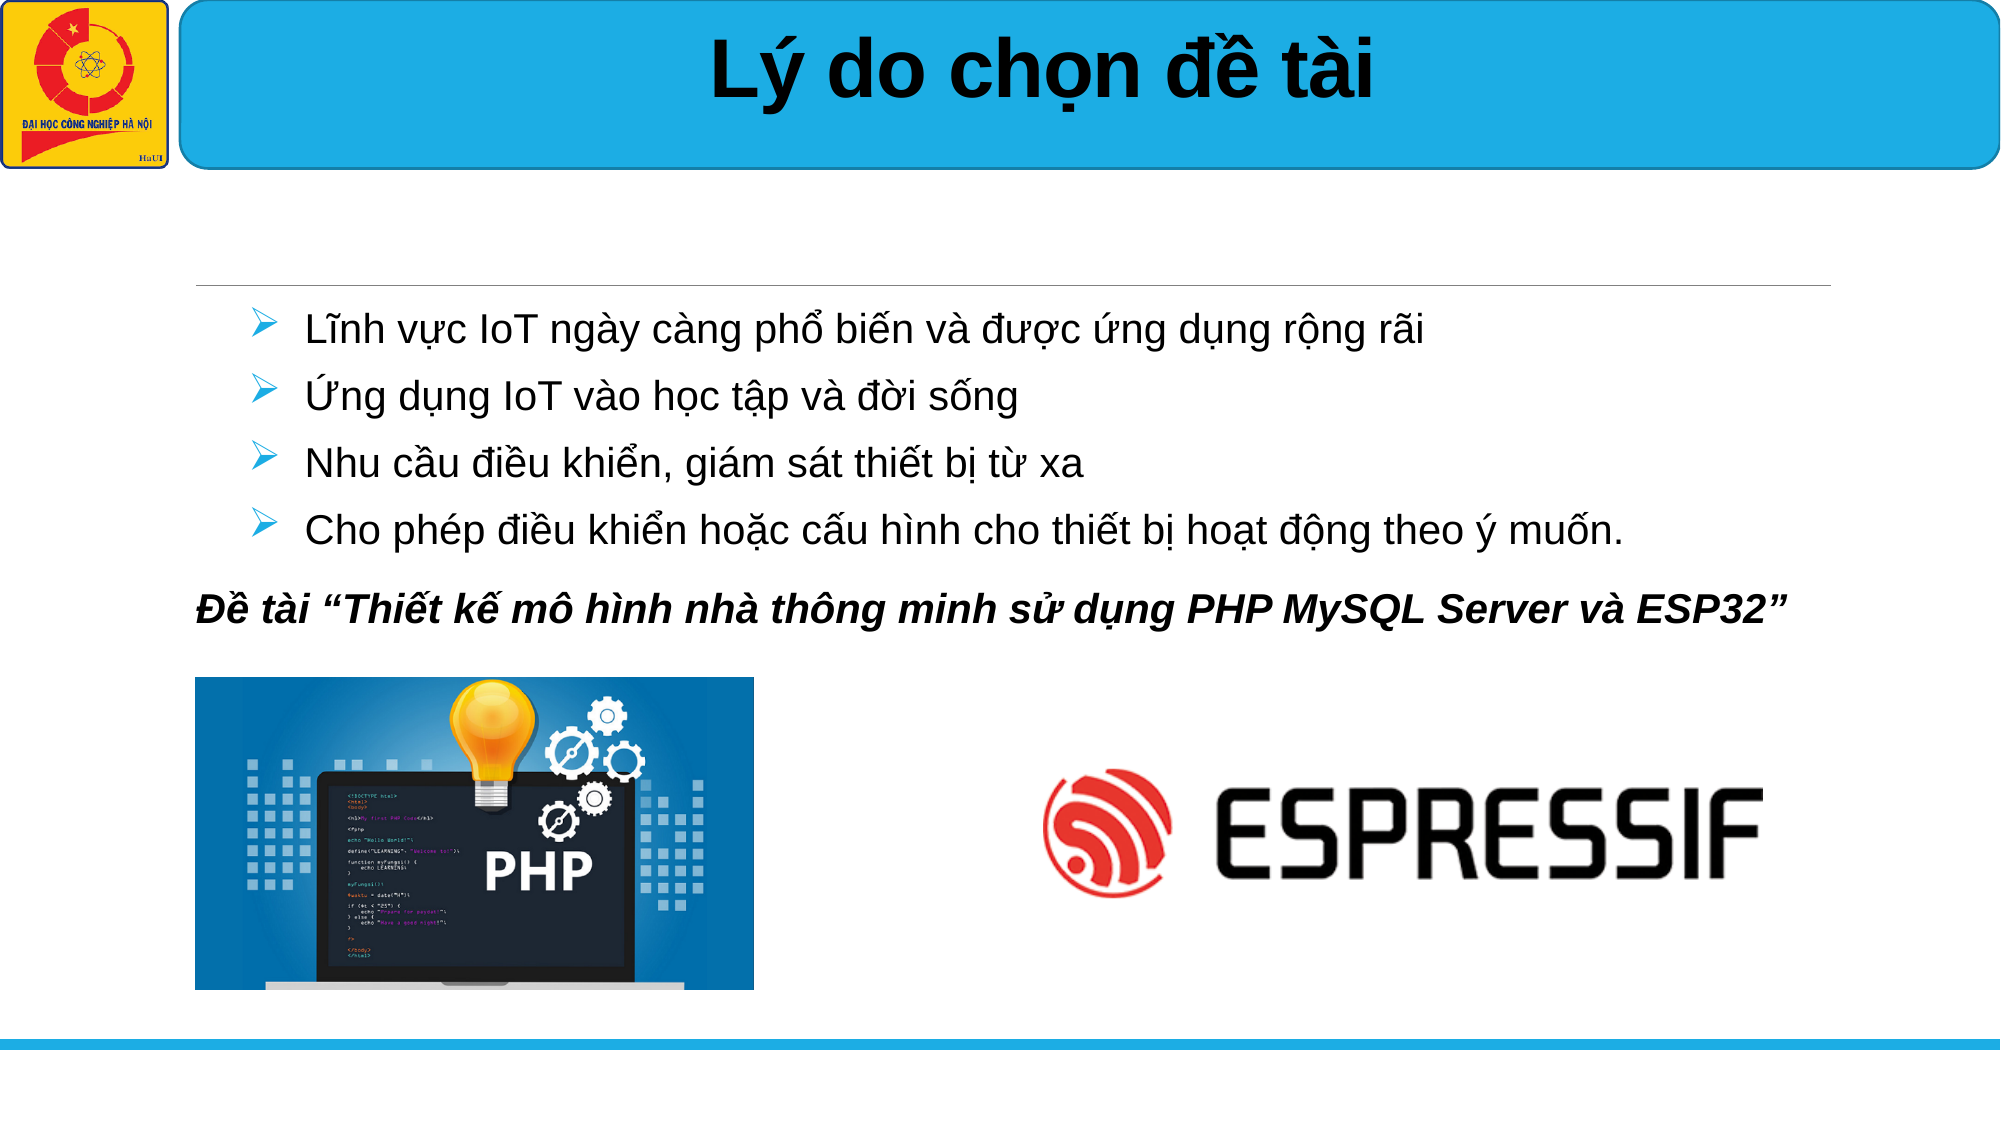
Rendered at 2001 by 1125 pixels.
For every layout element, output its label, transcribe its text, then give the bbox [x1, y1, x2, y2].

picture [1042, 631, 1763, 1036]
list Lĩnh vực IoT ngày càng phổ biến và được ứng dụng rộng rãi Ứng dụng IoT vào học tập và đời sống Nhu cầu điều khiển, giám sát thiết bị từ xa Cho phép điều khiển hoặc cấu hình cho thiết bị hoạt động theo ý muốn. Đề tài “Thiết kế mô hình nhà thông minh sử dụng PHP MySQL Server và ESP32” [195, 294, 1846, 519]
picture [0, 0, 169, 169]
picture [243, 676, 706, 990]
title Lý do chọn đề tài [218, 21, 1869, 168]
